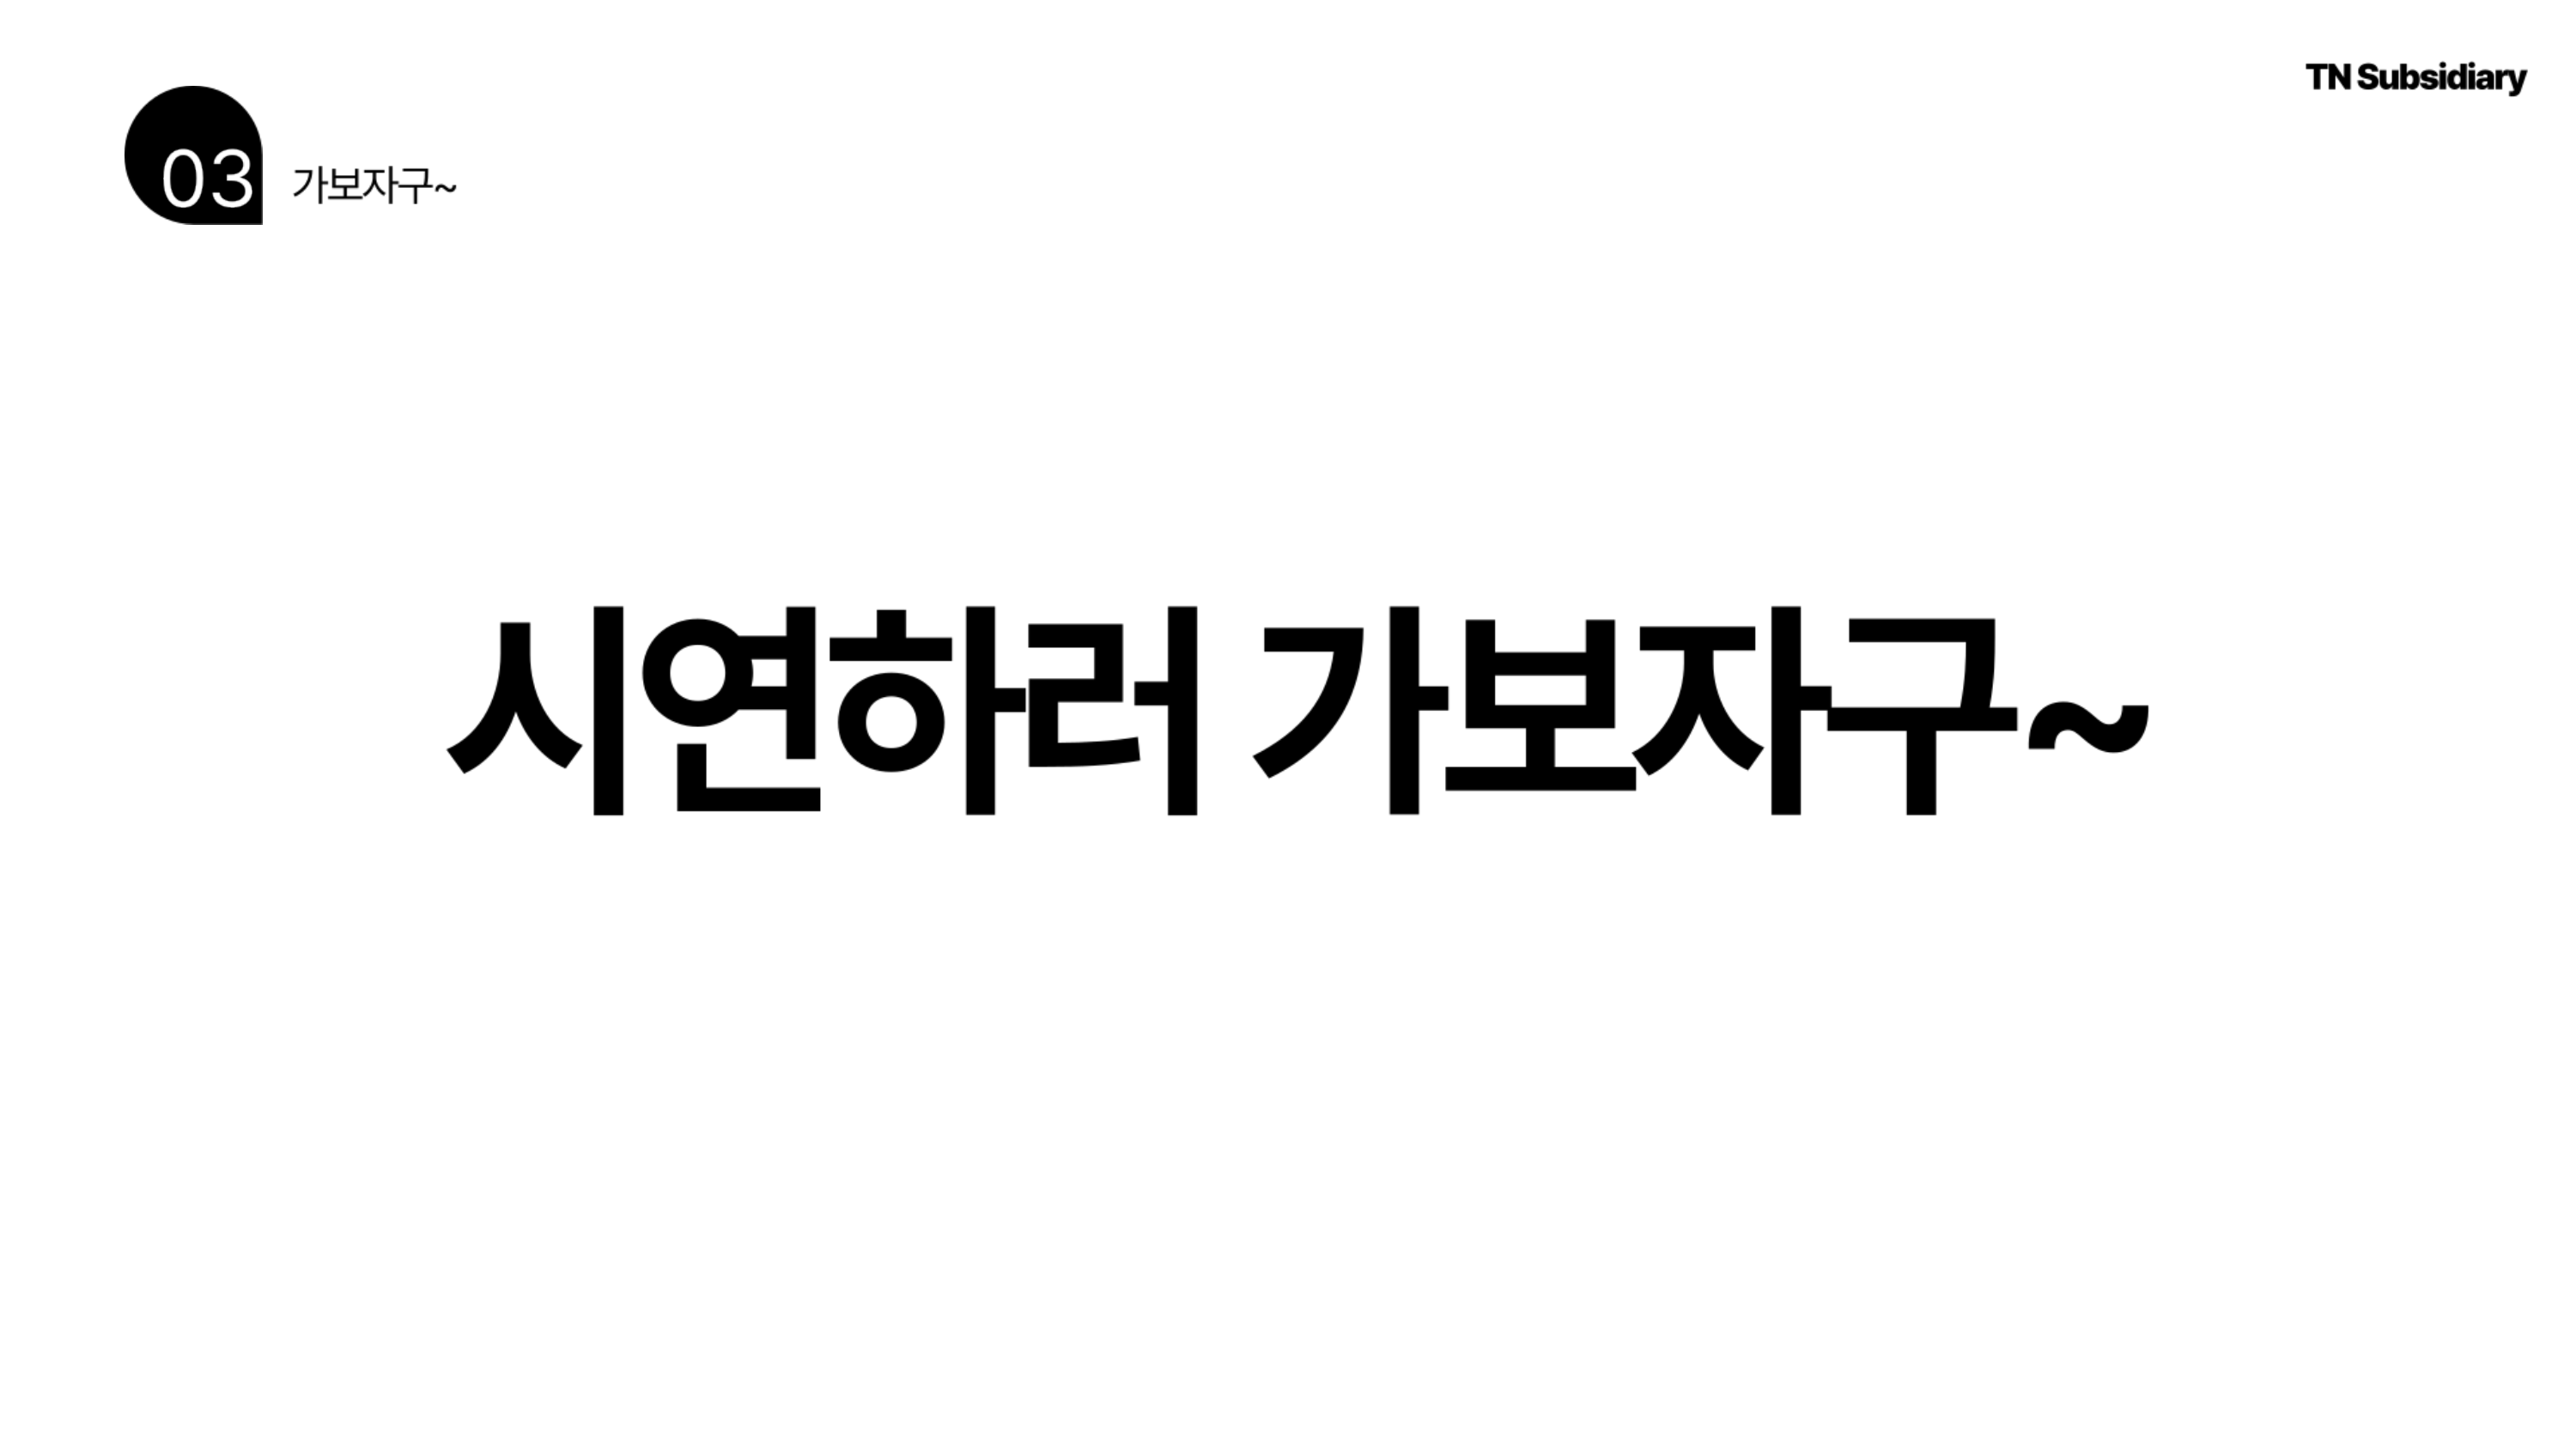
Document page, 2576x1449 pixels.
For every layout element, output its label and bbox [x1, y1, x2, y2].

picture [112, 111, 477, 246]
picture [158, 515, 2263, 924]
picture [2292, 46, 2547, 114]
text_box [124, 86, 263, 110]
